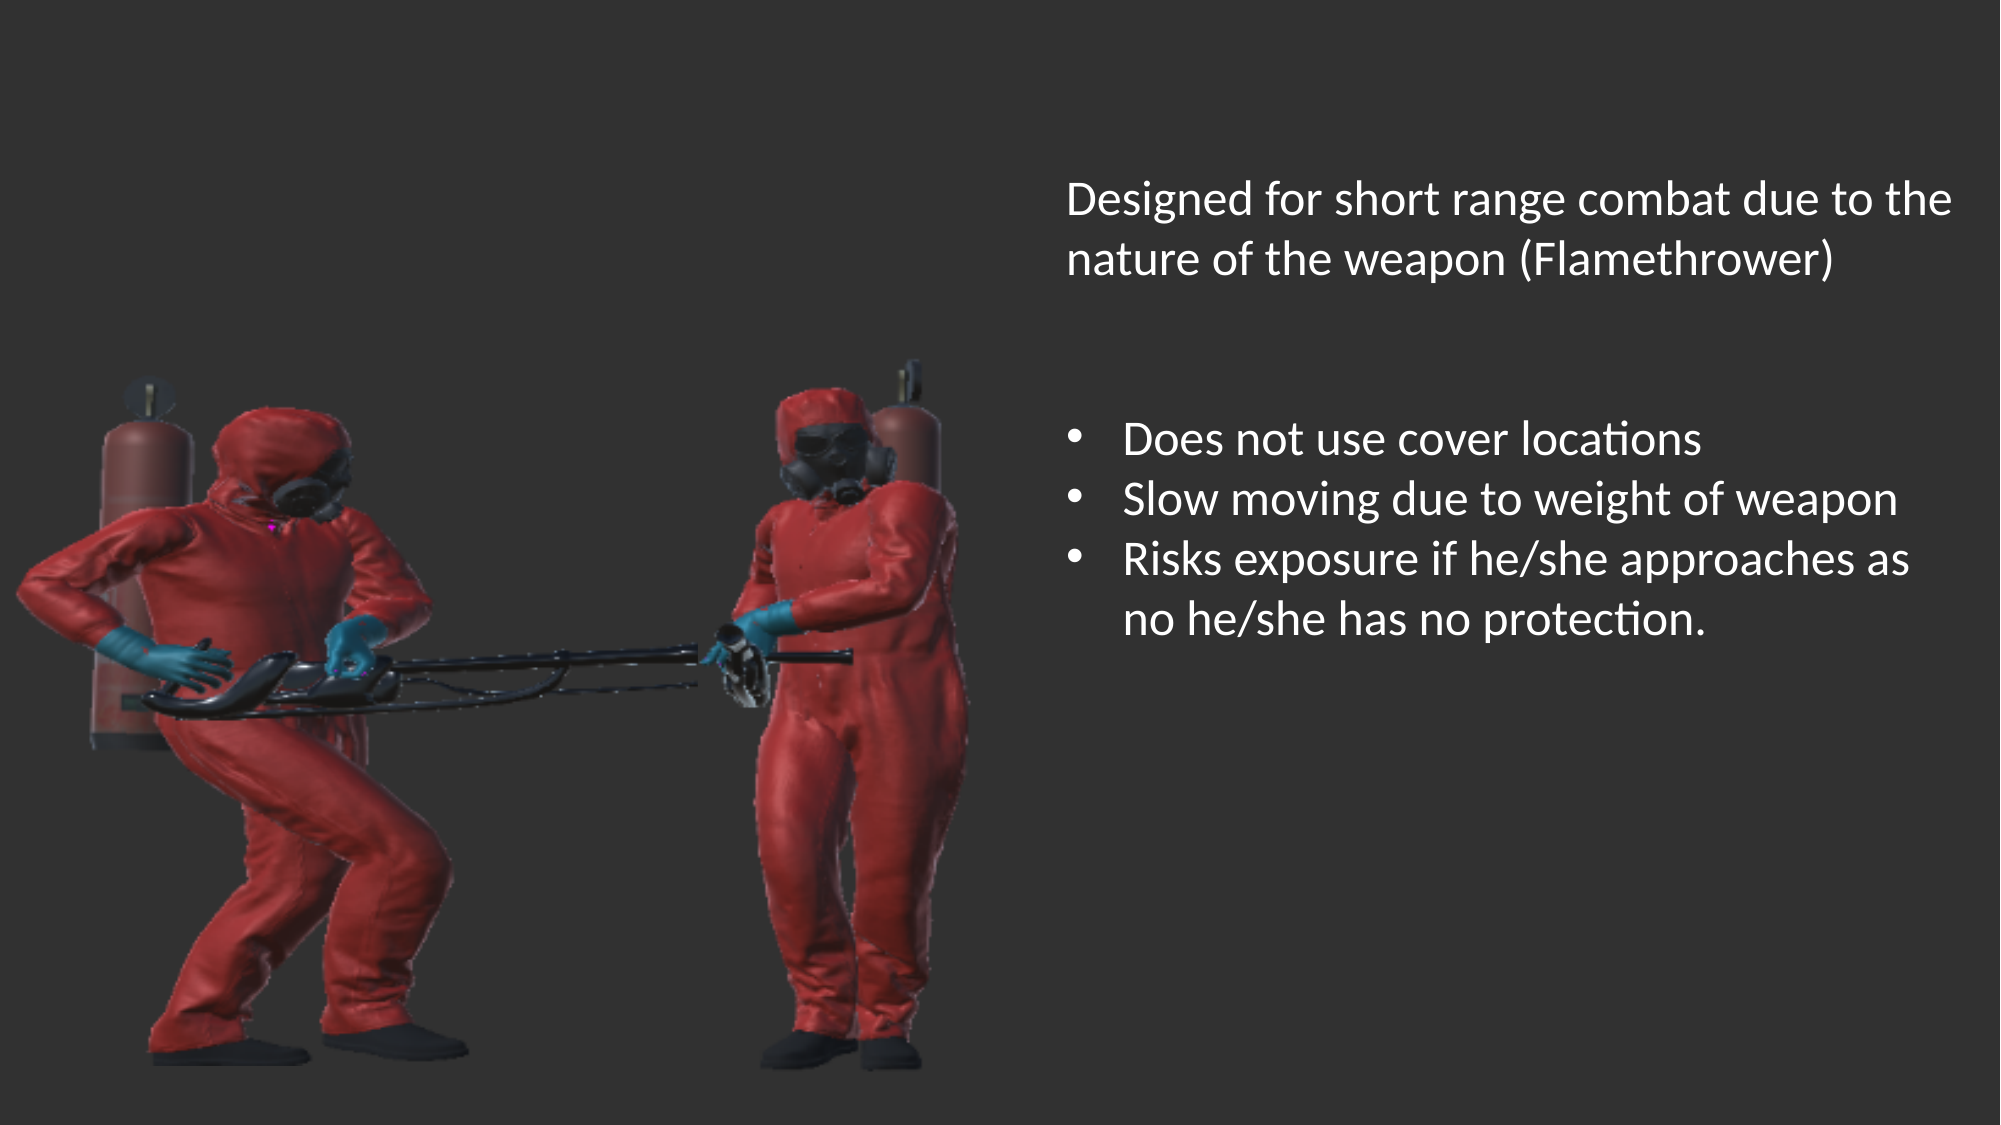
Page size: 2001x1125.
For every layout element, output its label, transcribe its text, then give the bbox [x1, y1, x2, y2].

picture [0, 320, 1001, 1083]
text_box Designed for short range combat due to the nature of the weapon (Flamethrower) Does not use cover locations Slow moving due to weight of weapon Risks exposure if he/she approaches as no he/she has no protection. [1051, 157, 1984, 773]
